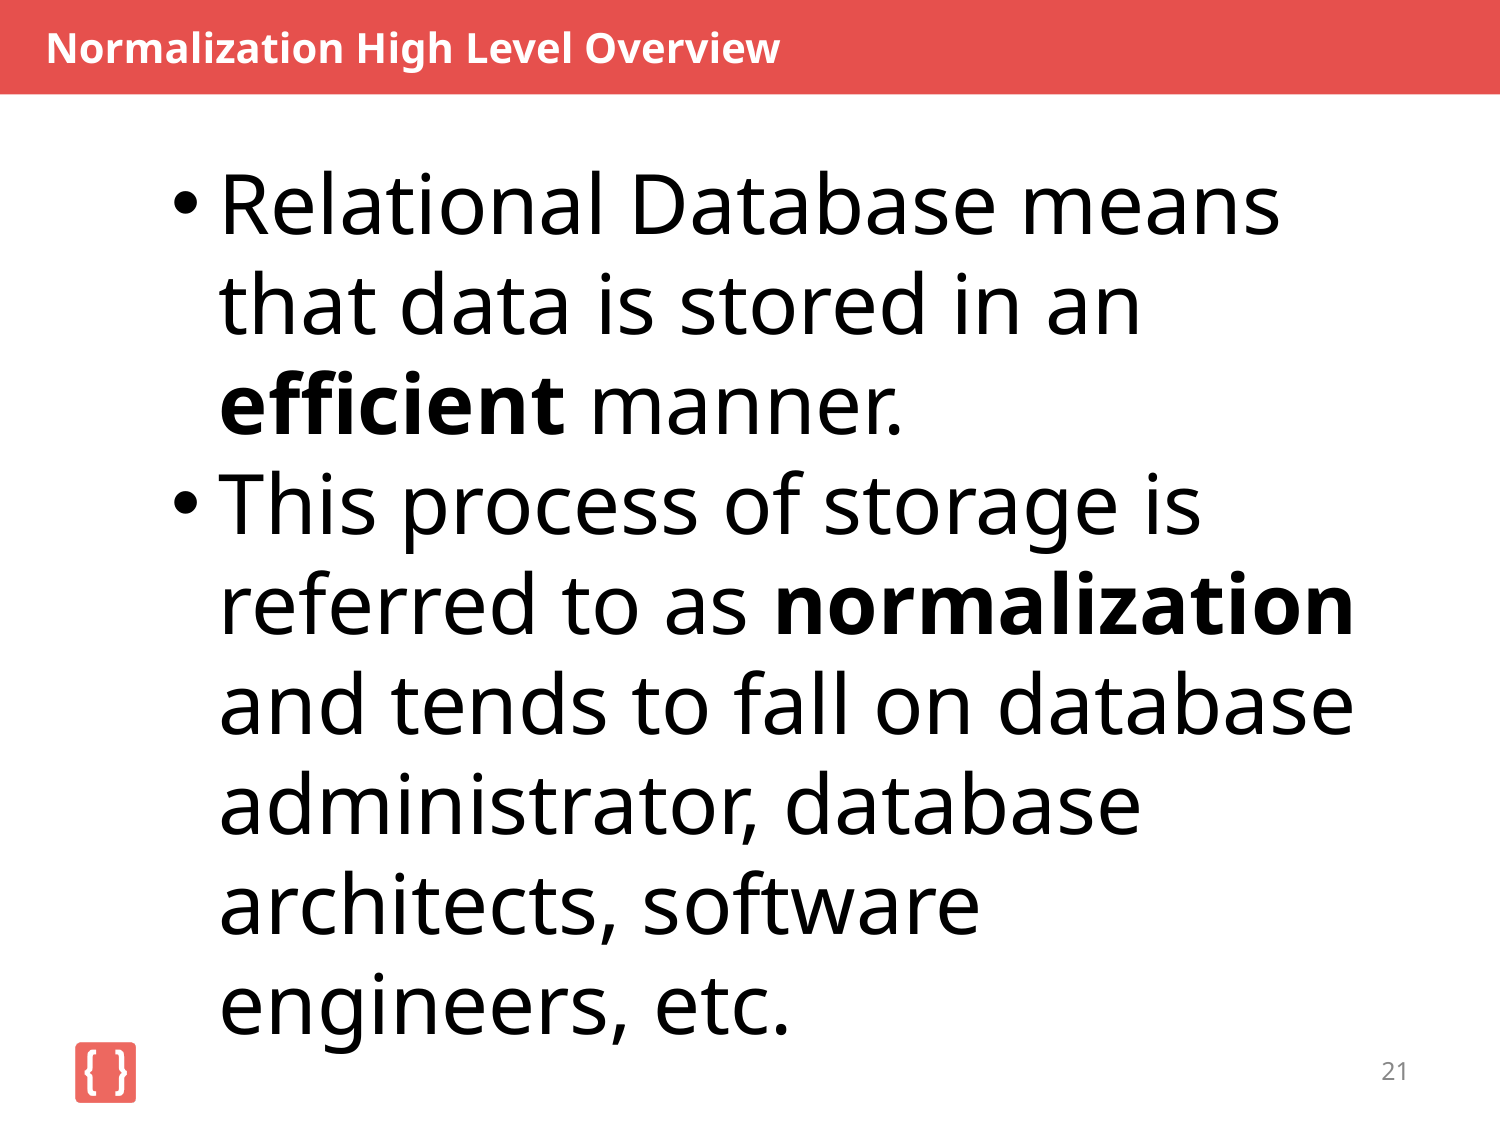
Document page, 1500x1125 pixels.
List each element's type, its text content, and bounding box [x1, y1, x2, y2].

slide_number 21 [1074, 1042, 1425, 1103]
list Relational Database means that data is stored in an efficient manner. This process of storage is referred to as normalization and tends to fall on database administrator, database architects, software engineers, etc. [147, 143, 1375, 1005]
title Normalization High Level Overview [0, 0, 1500, 95]
picture [75, 1042, 136, 1103]
